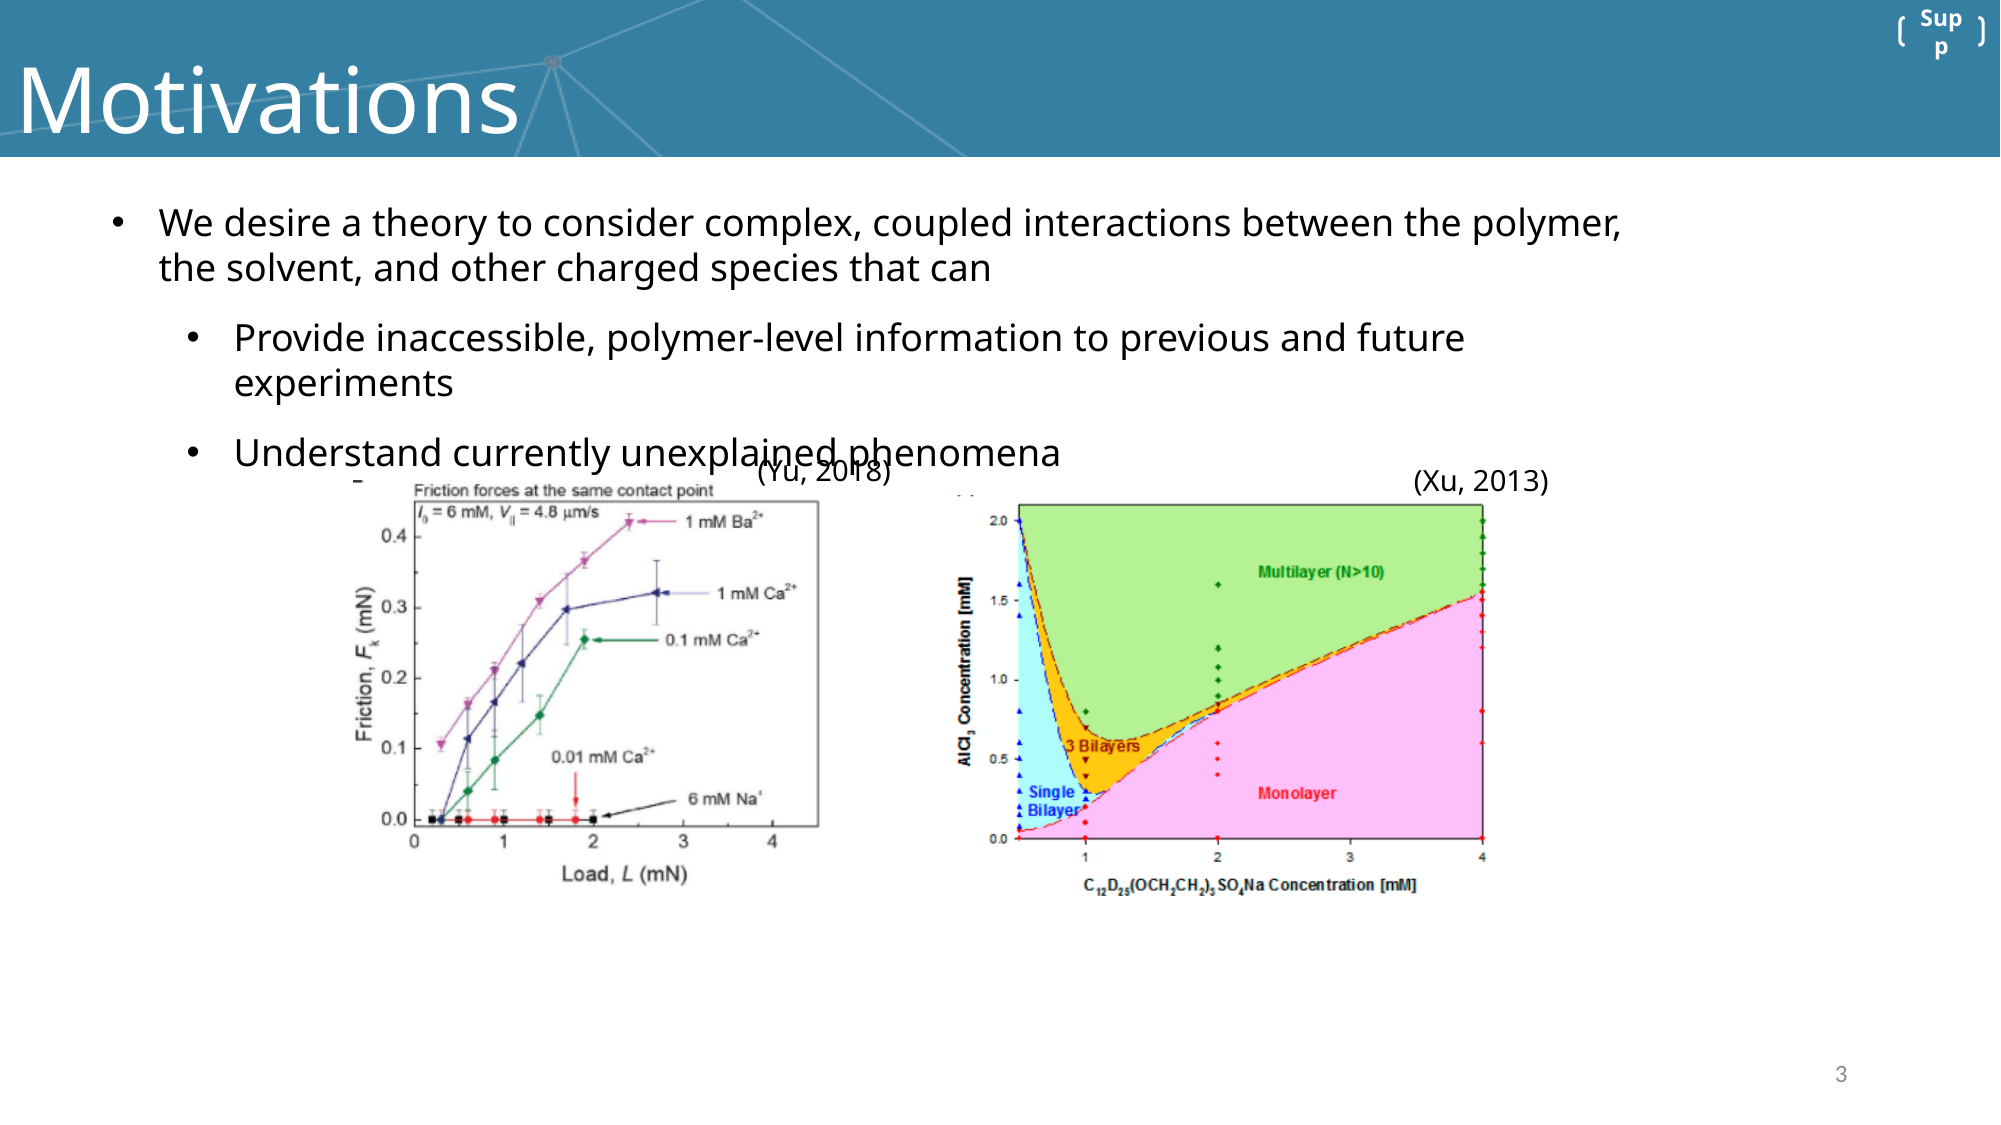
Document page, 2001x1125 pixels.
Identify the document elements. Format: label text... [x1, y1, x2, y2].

slide_number 3 [1412, 1042, 1863, 1103]
text_box (Xu, 2013) [1398, 454, 1609, 505]
title Motivations [0, 22, 1725, 154]
picture [952, 495, 1493, 898]
text_box (Yu, 2018) [742, 445, 953, 495]
text_box We desire a theory to consider complex, coupled interactions between the polymer, the solvent, and other charged species that can Provide inaccessible, polymer-level information to previous and future experiments Understand currently unexplained phenomena [96, 191, 1696, 482]
picture [353, 479, 837, 888]
